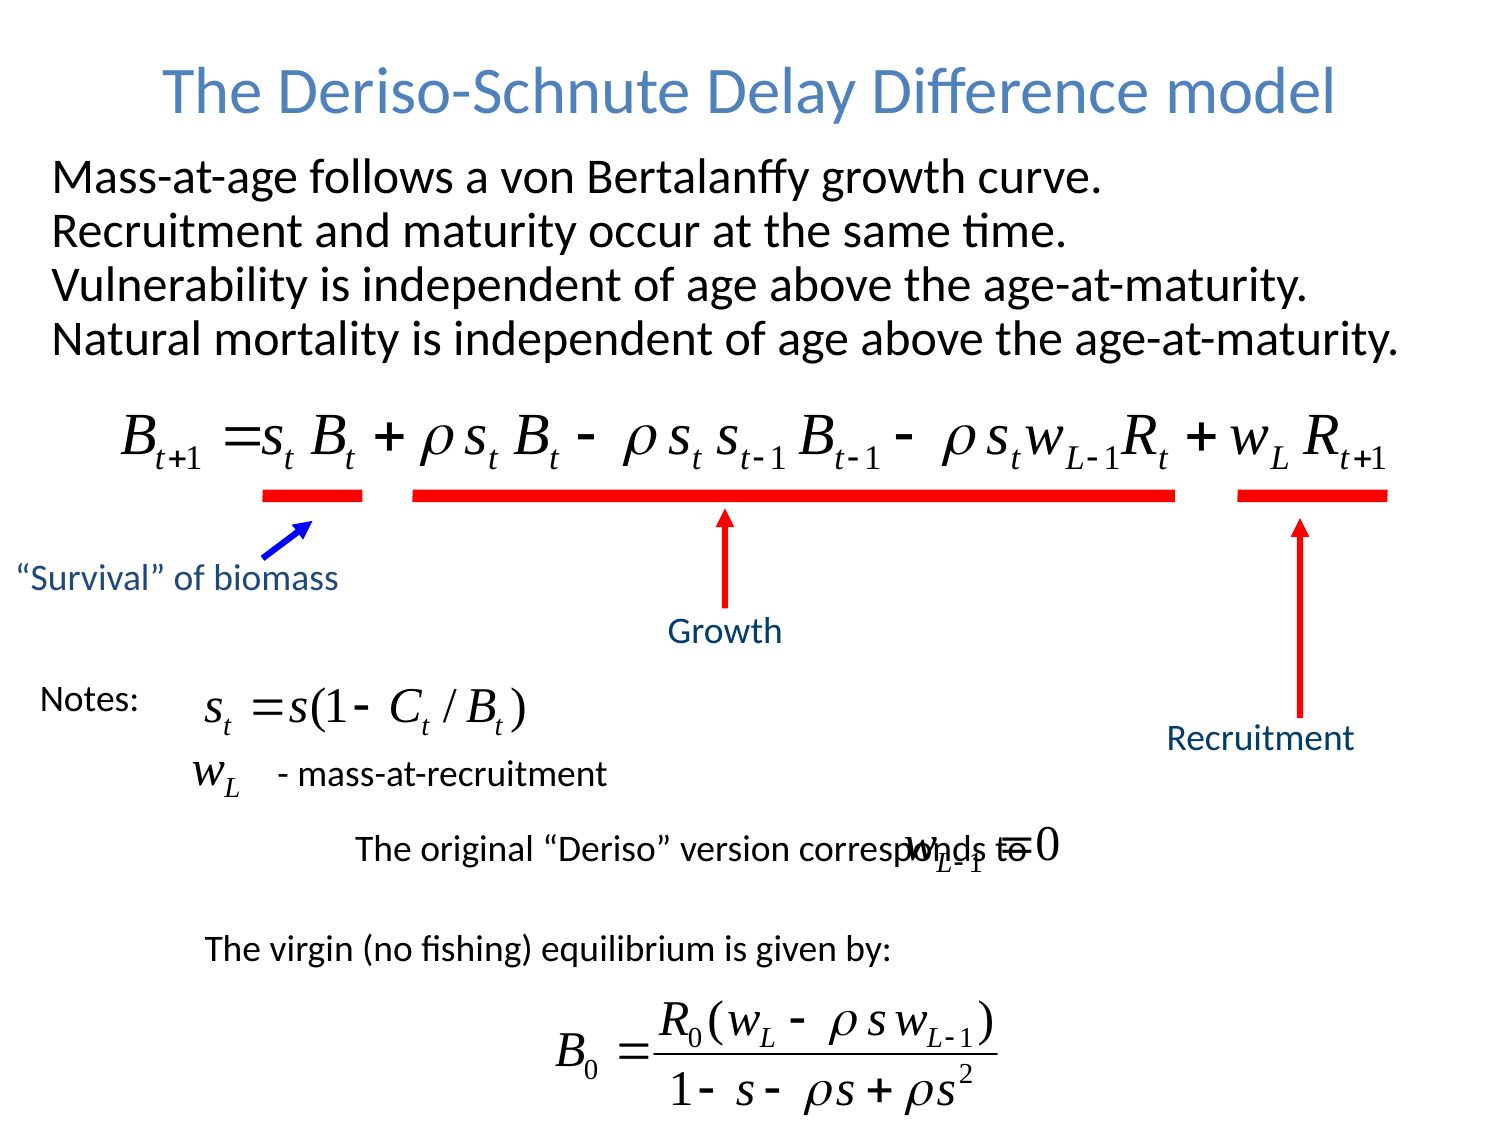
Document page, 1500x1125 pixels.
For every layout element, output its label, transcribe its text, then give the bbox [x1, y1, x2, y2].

text_box The virgin (no fishing) equilibrium is given by: [189, 916, 908, 977]
text_box Mass-at-age follows a von Bertalanffy growth curve. Recruitment and maturity occur at the same time. Vulnerability is independent of age above the age-at-maturity. Natural mortality is independent of age above the age-at-maturity. [36, 143, 1476, 374]
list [114, 402, 1390, 478]
text_box [262, 520, 313, 559]
title The Deriso-Schnute Delay Difference model [75, 30, 1425, 143]
text_box Growth [652, 598, 798, 658]
text_box - mass-at-recruitment [262, 741, 775, 802]
text_box “Survival” of biomass [0, 545, 500, 606]
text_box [187, 741, 246, 803]
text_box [549, 991, 1003, 1122]
text_box [1293, 518, 1307, 719]
text_box [718, 508, 732, 609]
text_box Notes: [24, 666, 200, 727]
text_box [199, 678, 532, 742]
text_box Recruitment [1151, 705, 1371, 766]
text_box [899, 816, 1065, 878]
text_box The original “Deriso” version corresponds to [340, 816, 898, 877]
